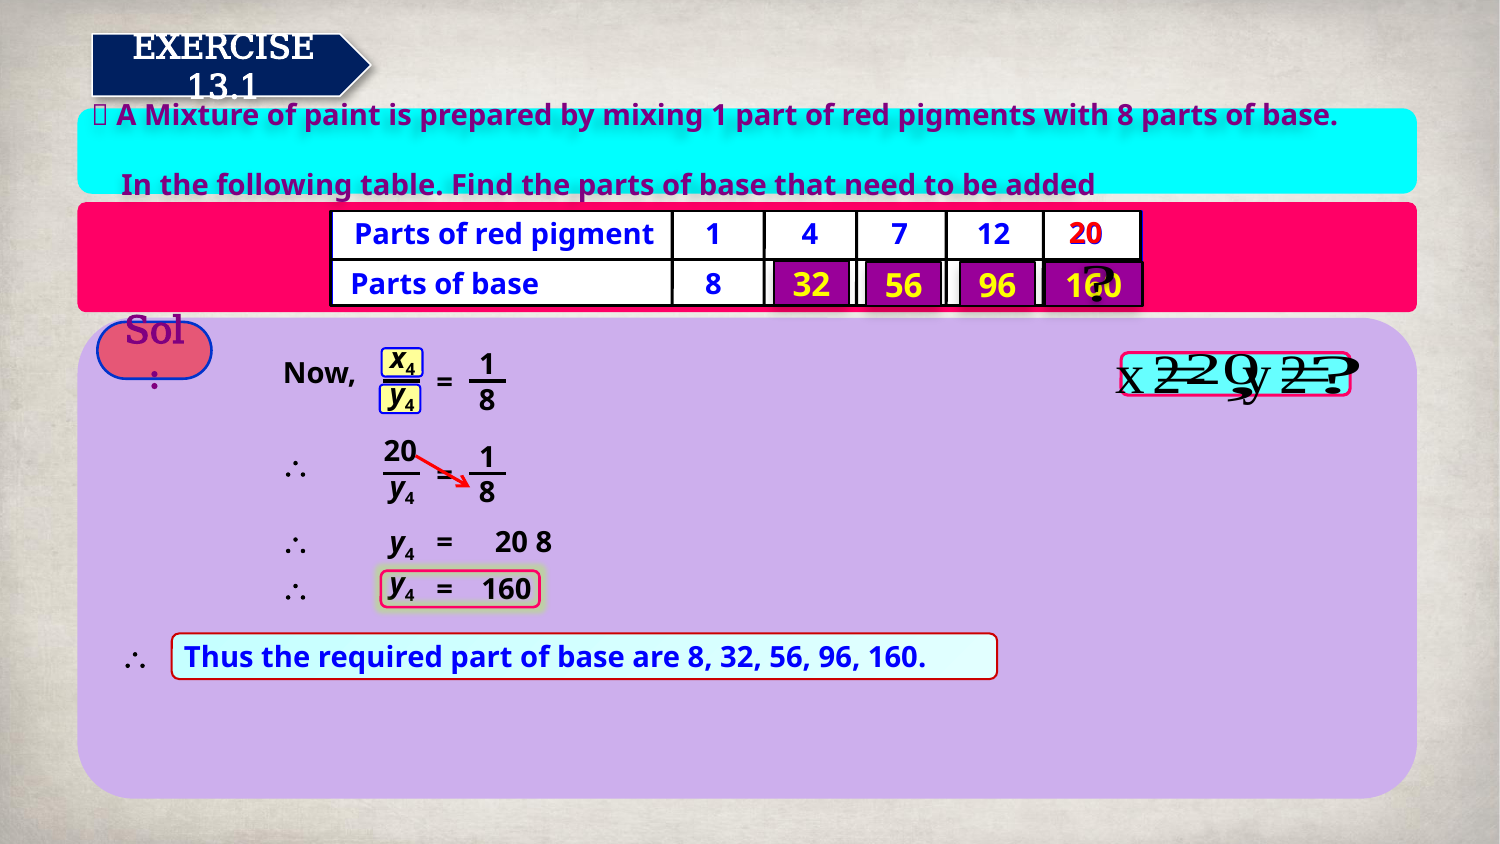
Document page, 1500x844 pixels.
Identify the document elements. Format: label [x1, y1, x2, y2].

text_box [330, 207, 1142, 311]
text_box [415, 455, 471, 488]
picture [0, 0, 1500, 844]
